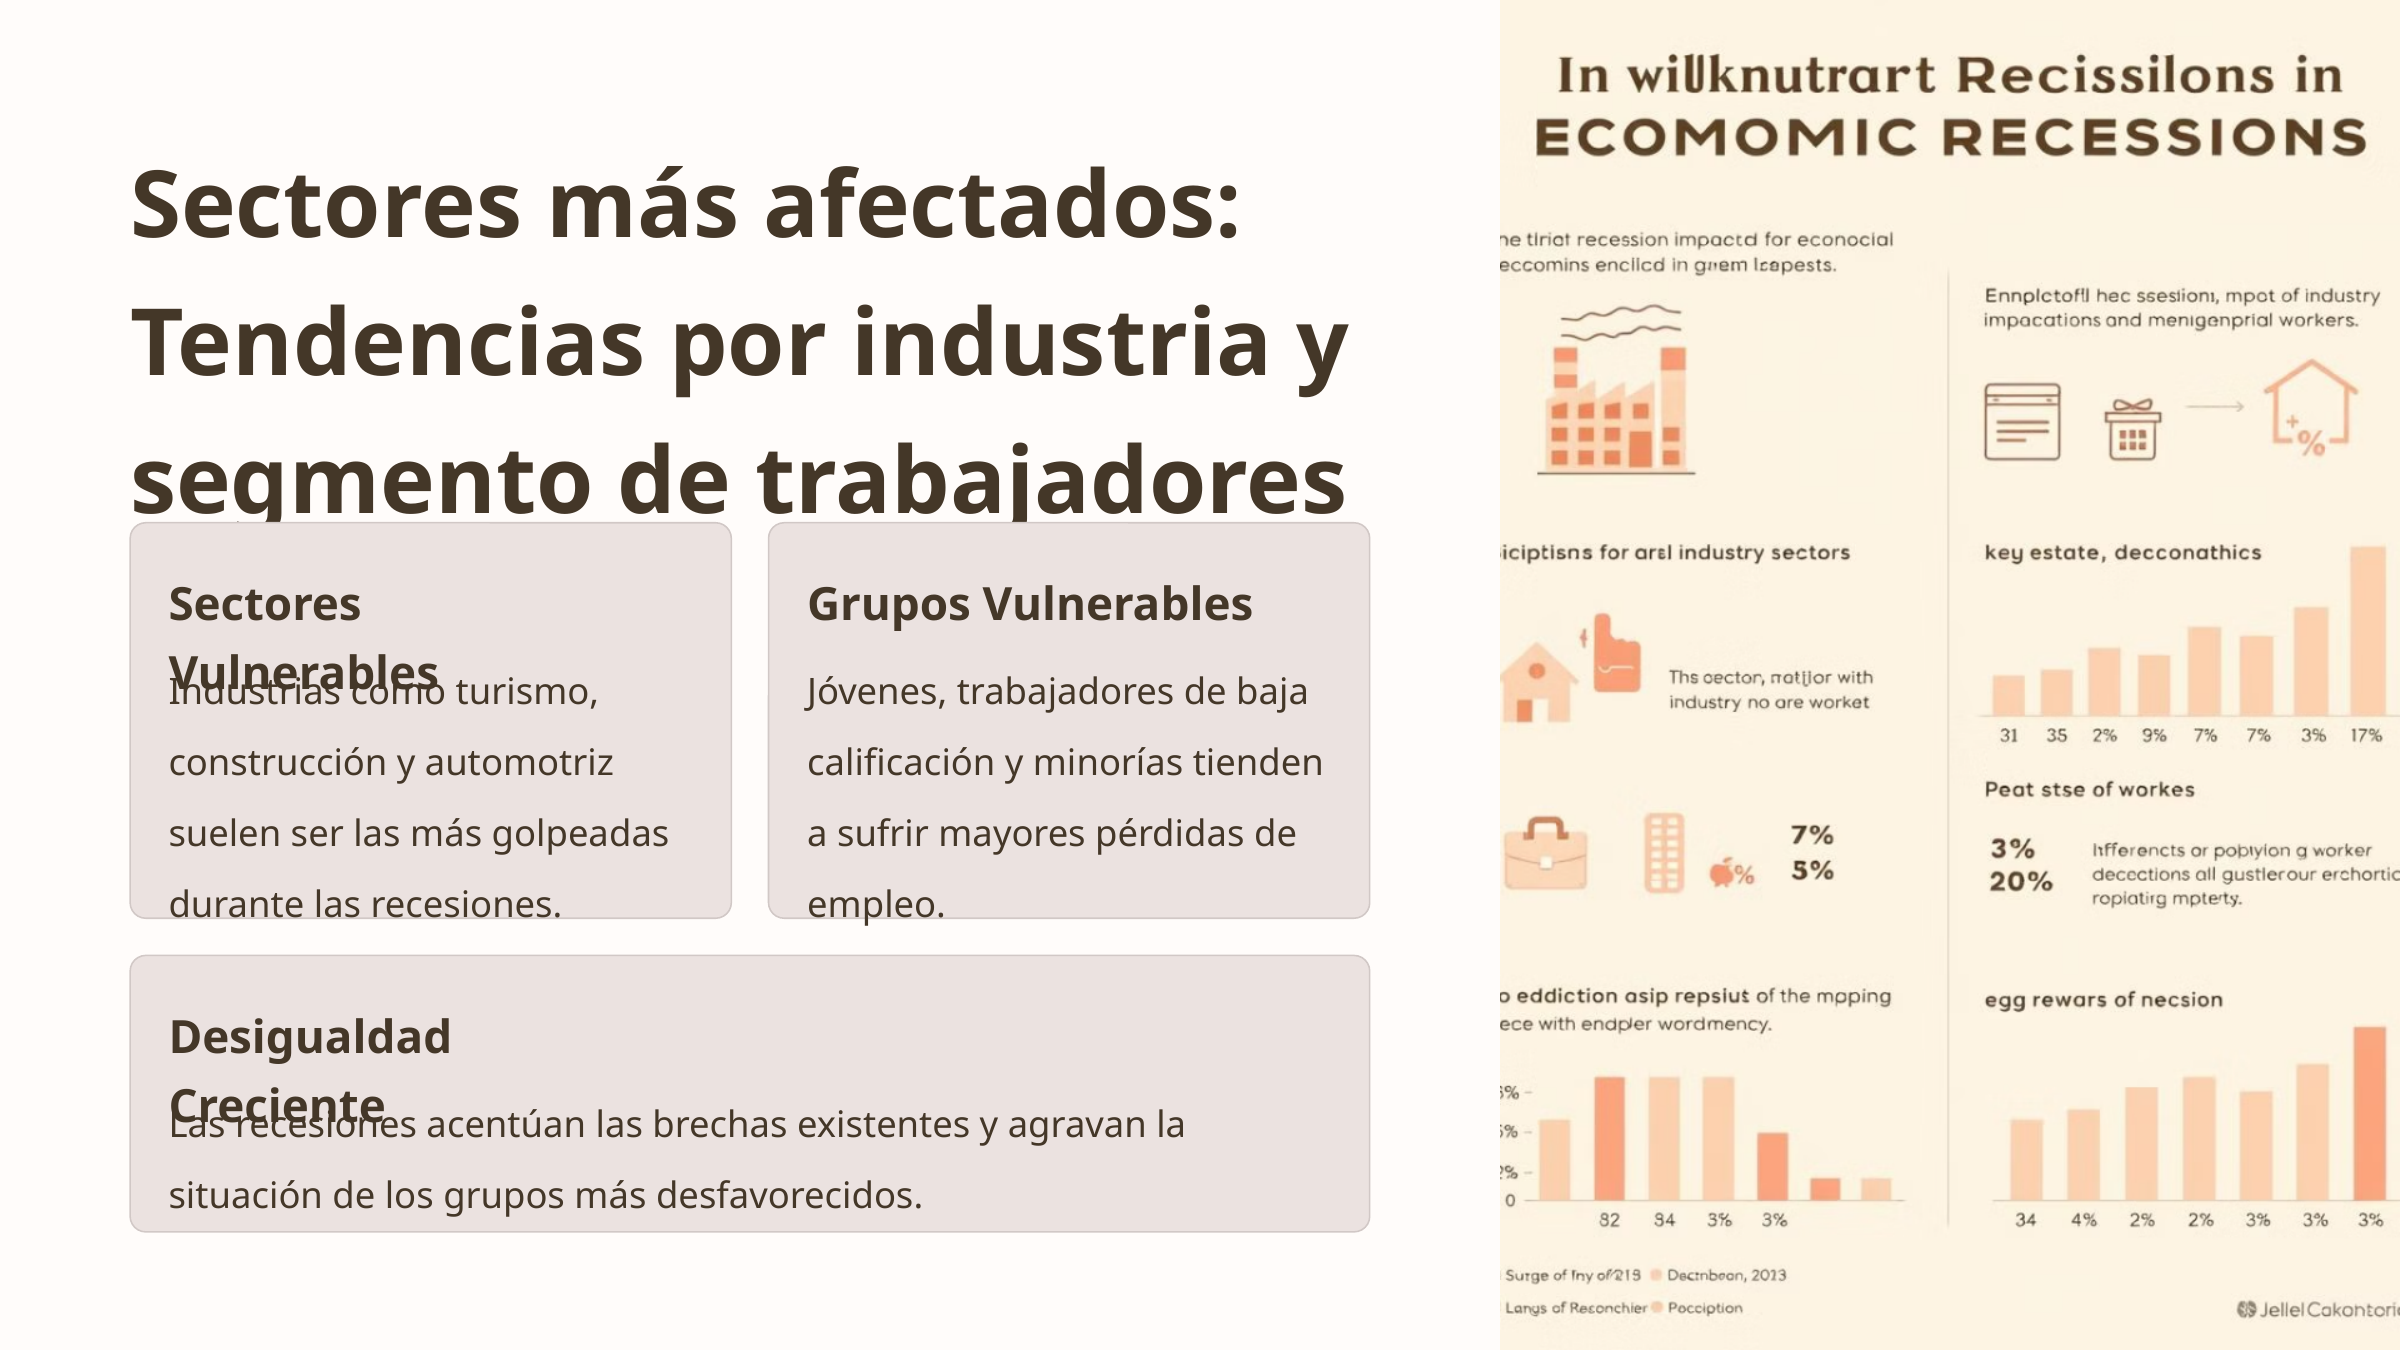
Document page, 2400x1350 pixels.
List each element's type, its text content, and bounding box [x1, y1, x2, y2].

text_box [768, 522, 1370, 919]
text_box [130, 955, 1370, 1232]
text_box Desigualdad Creciente [168, 993, 634, 1052]
text_box Grupos Vulnerables [806, 561, 1273, 620]
picture [1499, 0, 2400, 1350]
text_box Sectores Vulnerables [168, 561, 634, 620]
text_box Jóvenes, trabajadores de baja calificación y minorías tienden a sufrir mayores pérdidas de empleo. [806, 641, 1332, 880]
text_box [130, 522, 732, 919]
text_box Las recesiones acentúan las brechas existentes y agravan la situación de los grupos más desfavorecidos. [168, 1074, 1332, 1194]
text_box Sectores más afectados: Tendencias por industria y segmento de trabajadores [130, 118, 1370, 467]
text_box Industrias como turismo, construcción y automotriz suelen ser las más golpeadas durante las recesiones. [168, 641, 693, 880]
